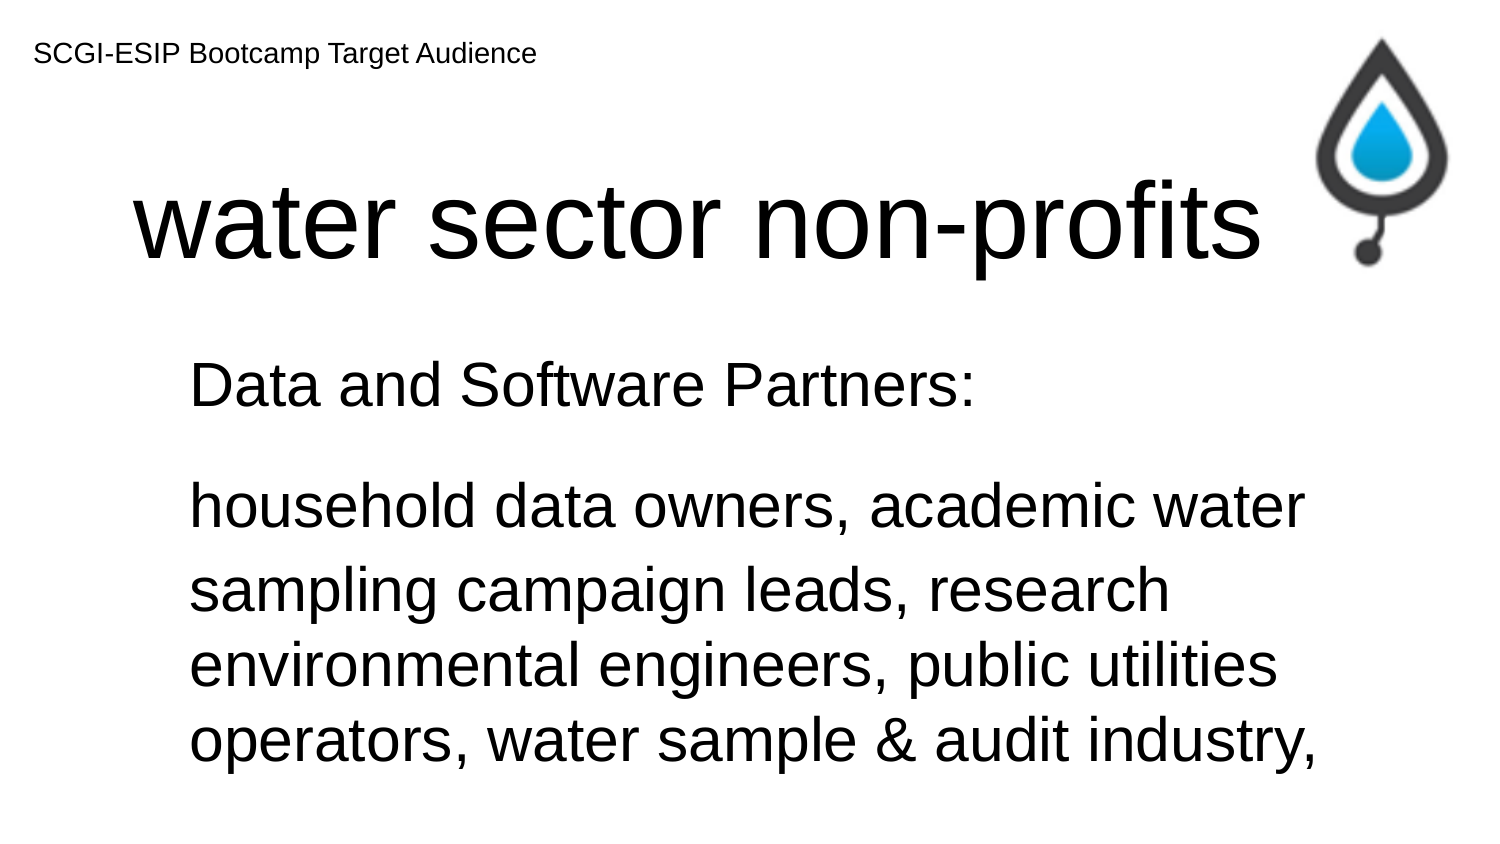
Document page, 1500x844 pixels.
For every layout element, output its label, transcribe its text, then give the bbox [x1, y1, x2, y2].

picture [1275, 19, 1486, 306]
text_box SCGI-ESIP Bootcamp Target Audience [18, 19, 969, 131]
text_box Data and Software Partners: household data owners, academic water sampling campaign leads, research environmental engineers, public utilities operators, water sample & audit industry, [99, 293, 1357, 749]
title water sector non-profits [0, 175, 1270, 296]
text_box [721, 749, 927, 830]
